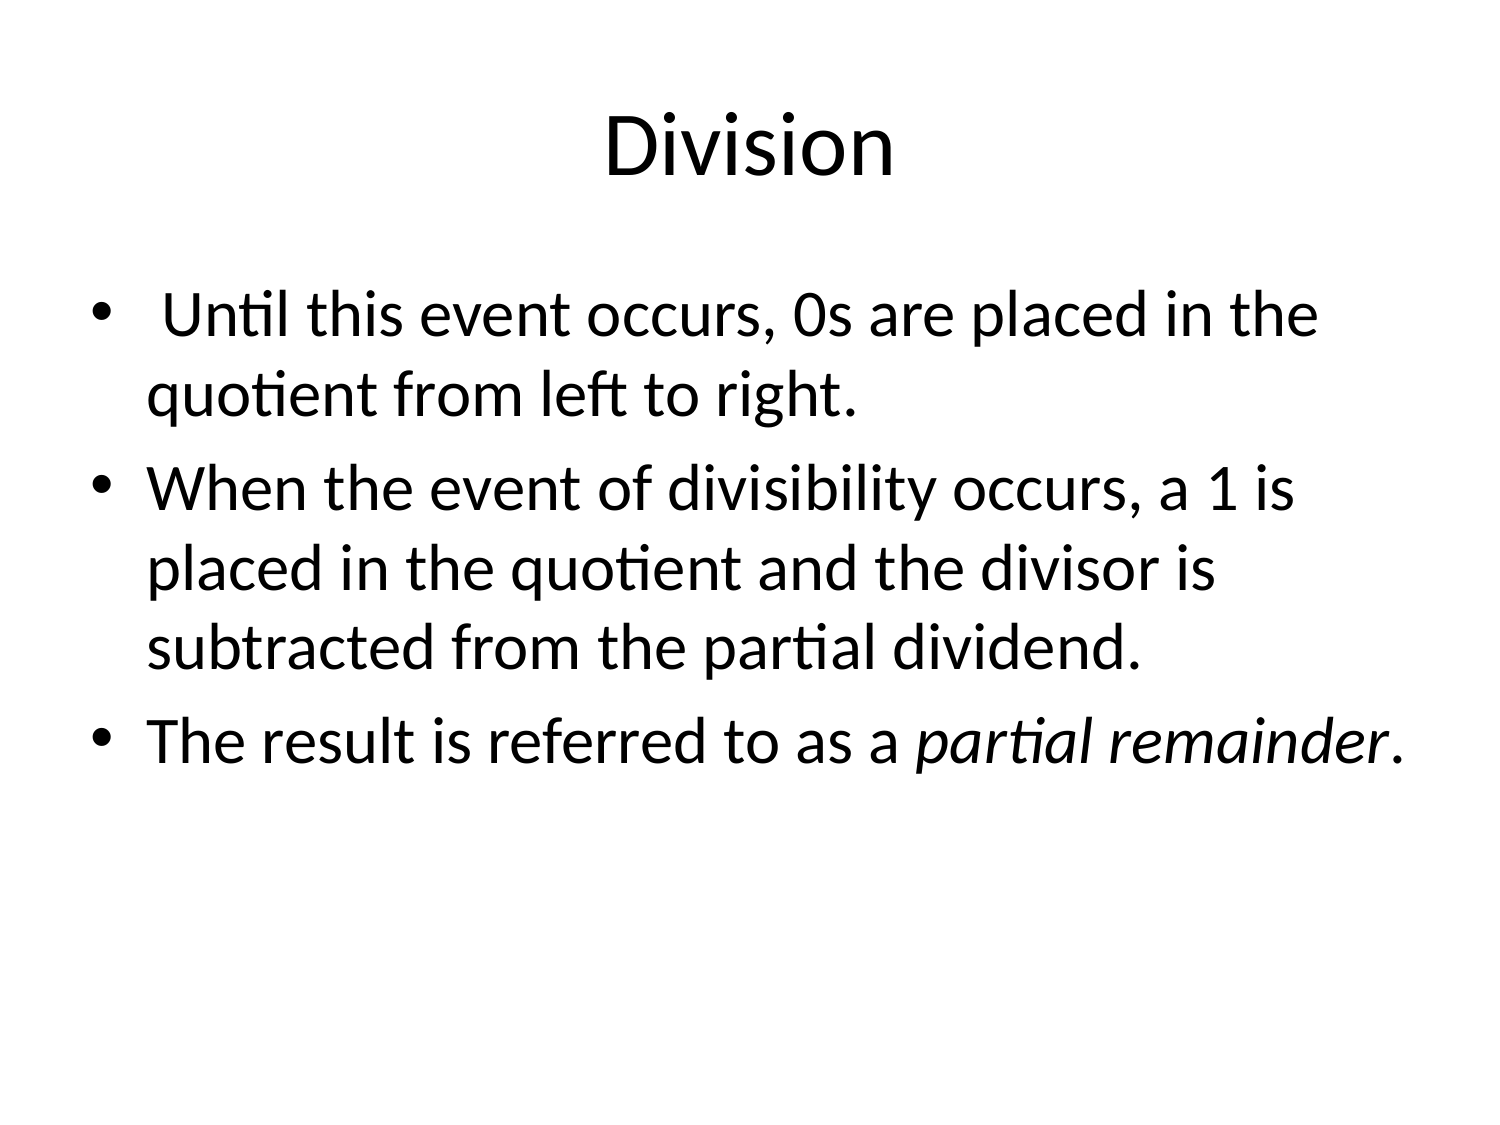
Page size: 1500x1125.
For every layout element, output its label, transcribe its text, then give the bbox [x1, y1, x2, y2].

title Division [75, 45, 1425, 233]
list Until this event occurs, 0s are placed in the quotient from left to right. When the event of divisibility occurs, a 1 is placed in the quotient and the divisor is subtracted from the partial dividend. The result is referred to as a partial remainder. [75, 262, 1425, 1005]
